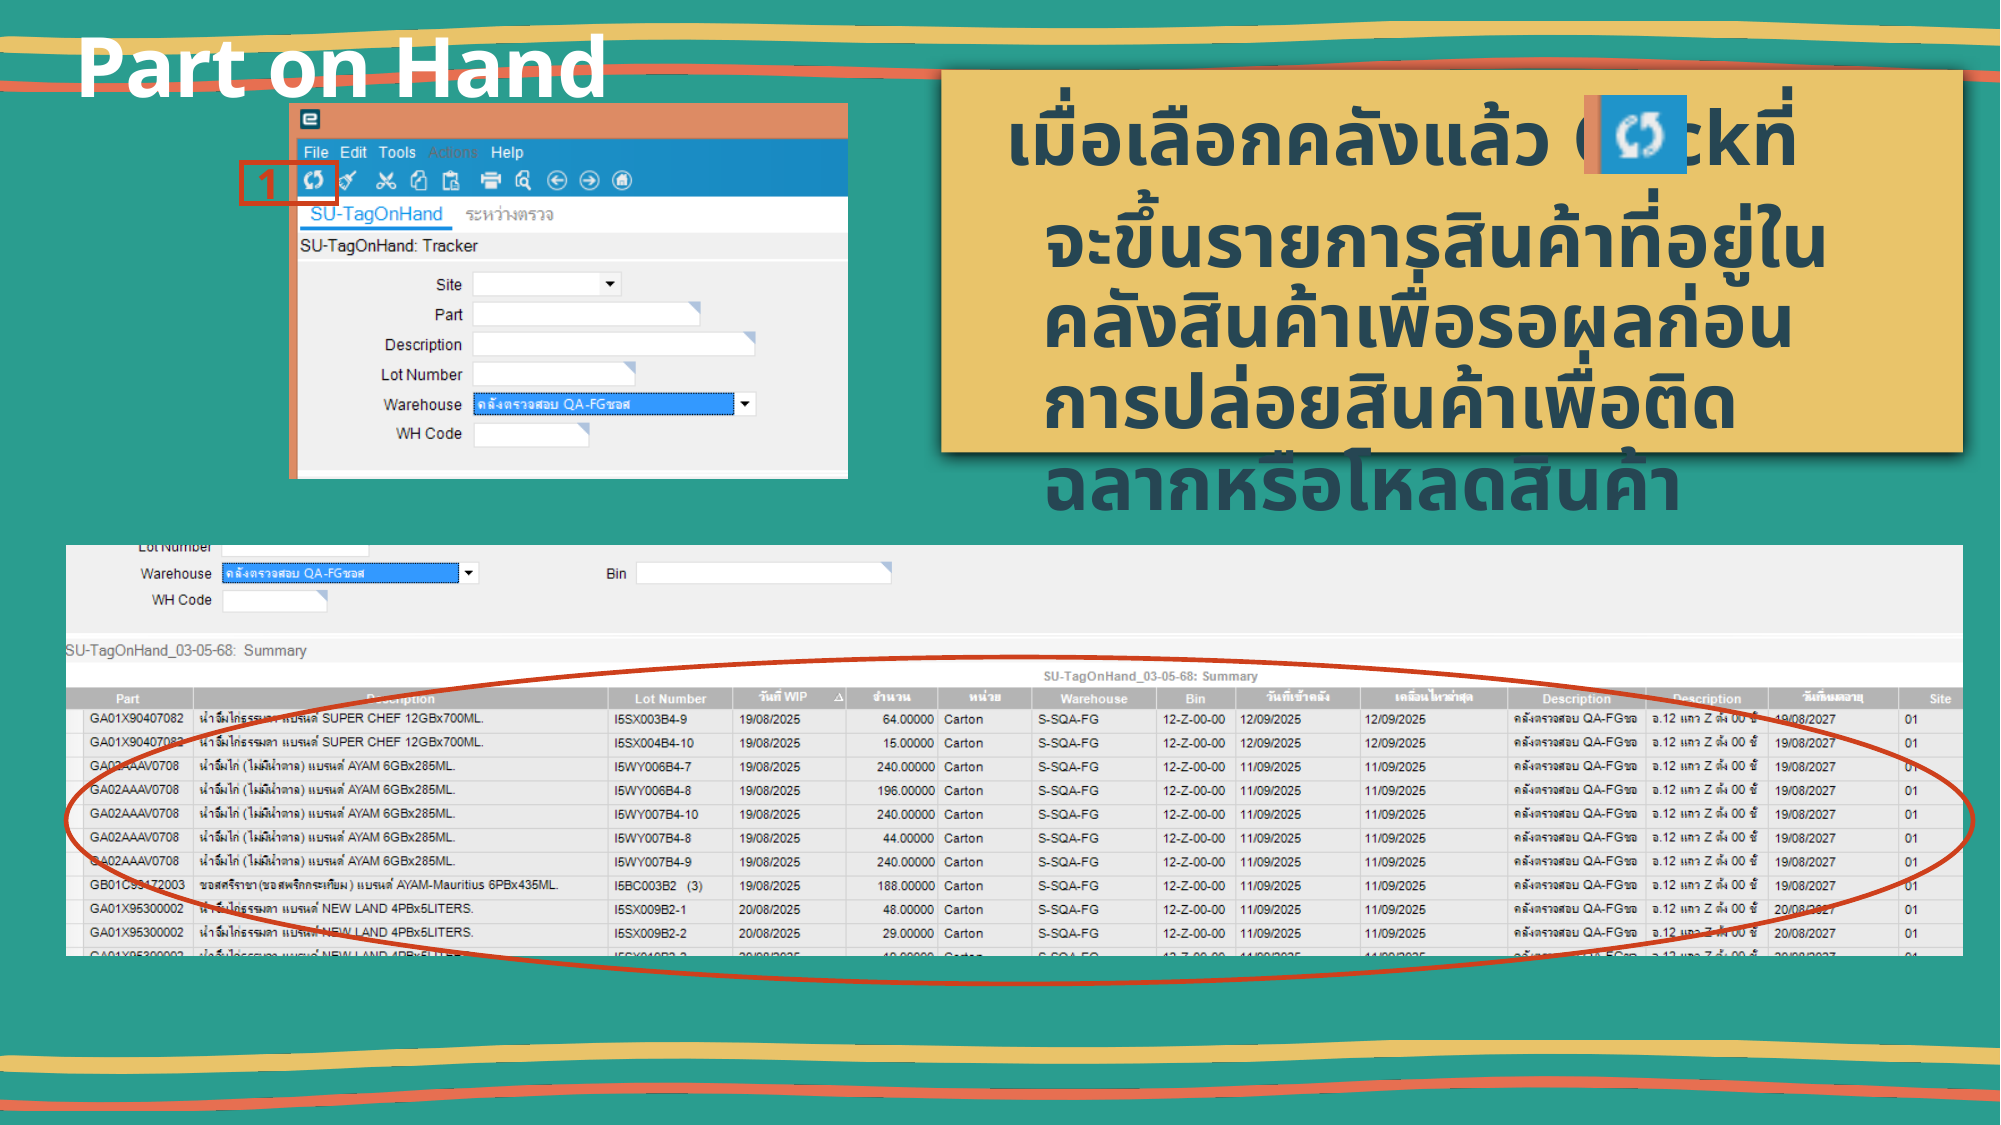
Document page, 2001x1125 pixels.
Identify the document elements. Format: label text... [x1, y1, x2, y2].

picture [289, 103, 848, 479]
picture [65, 545, 1963, 956]
picture [0, 1040, 2000, 1111]
text_box [477, 956, 1562, 985]
text_box [941, 69, 1963, 453]
picture [1584, 95, 1687, 174]
picture [686, 21, 2000, 92]
text_box 1 [241, 161, 289, 205]
title Part on Hand [0, 0, 686, 114]
text_box [1963, 795, 1975, 846]
text_box เมื่อเลือกคลังแล้ว Clickที่ จะขึ้นรายการสินค้าที่อยู่ในคลังสินค้าเพื่อรอผลก่อนการปล่อยสินค้าเพื่อติดฉลากหรือโหลดสินค้า [990, 93, 1914, 479]
